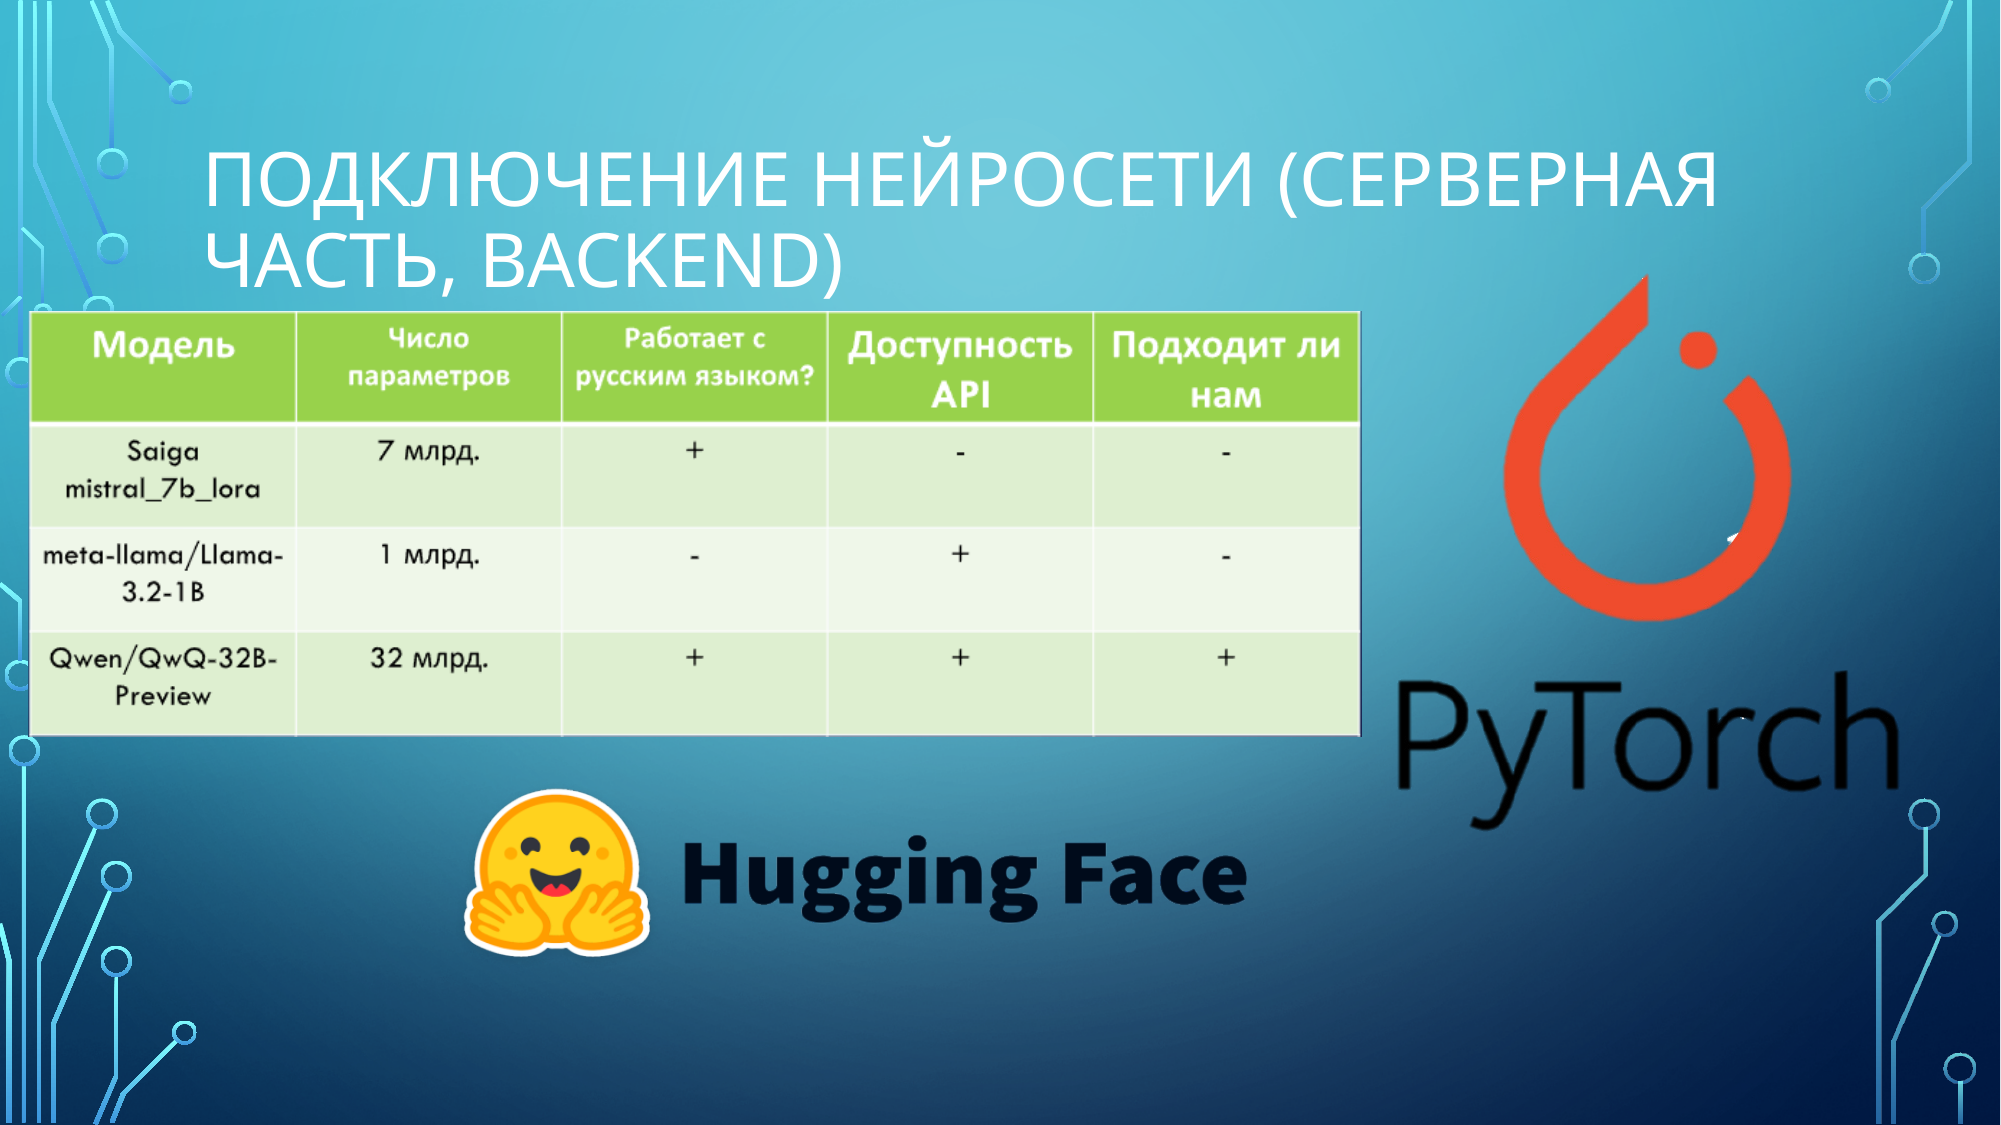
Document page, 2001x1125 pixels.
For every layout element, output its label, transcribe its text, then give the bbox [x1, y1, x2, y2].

title Подключение нейросети (серверная часть, backend) [187, 101, 1813, 311]
picture [27, 224, 2000, 988]
